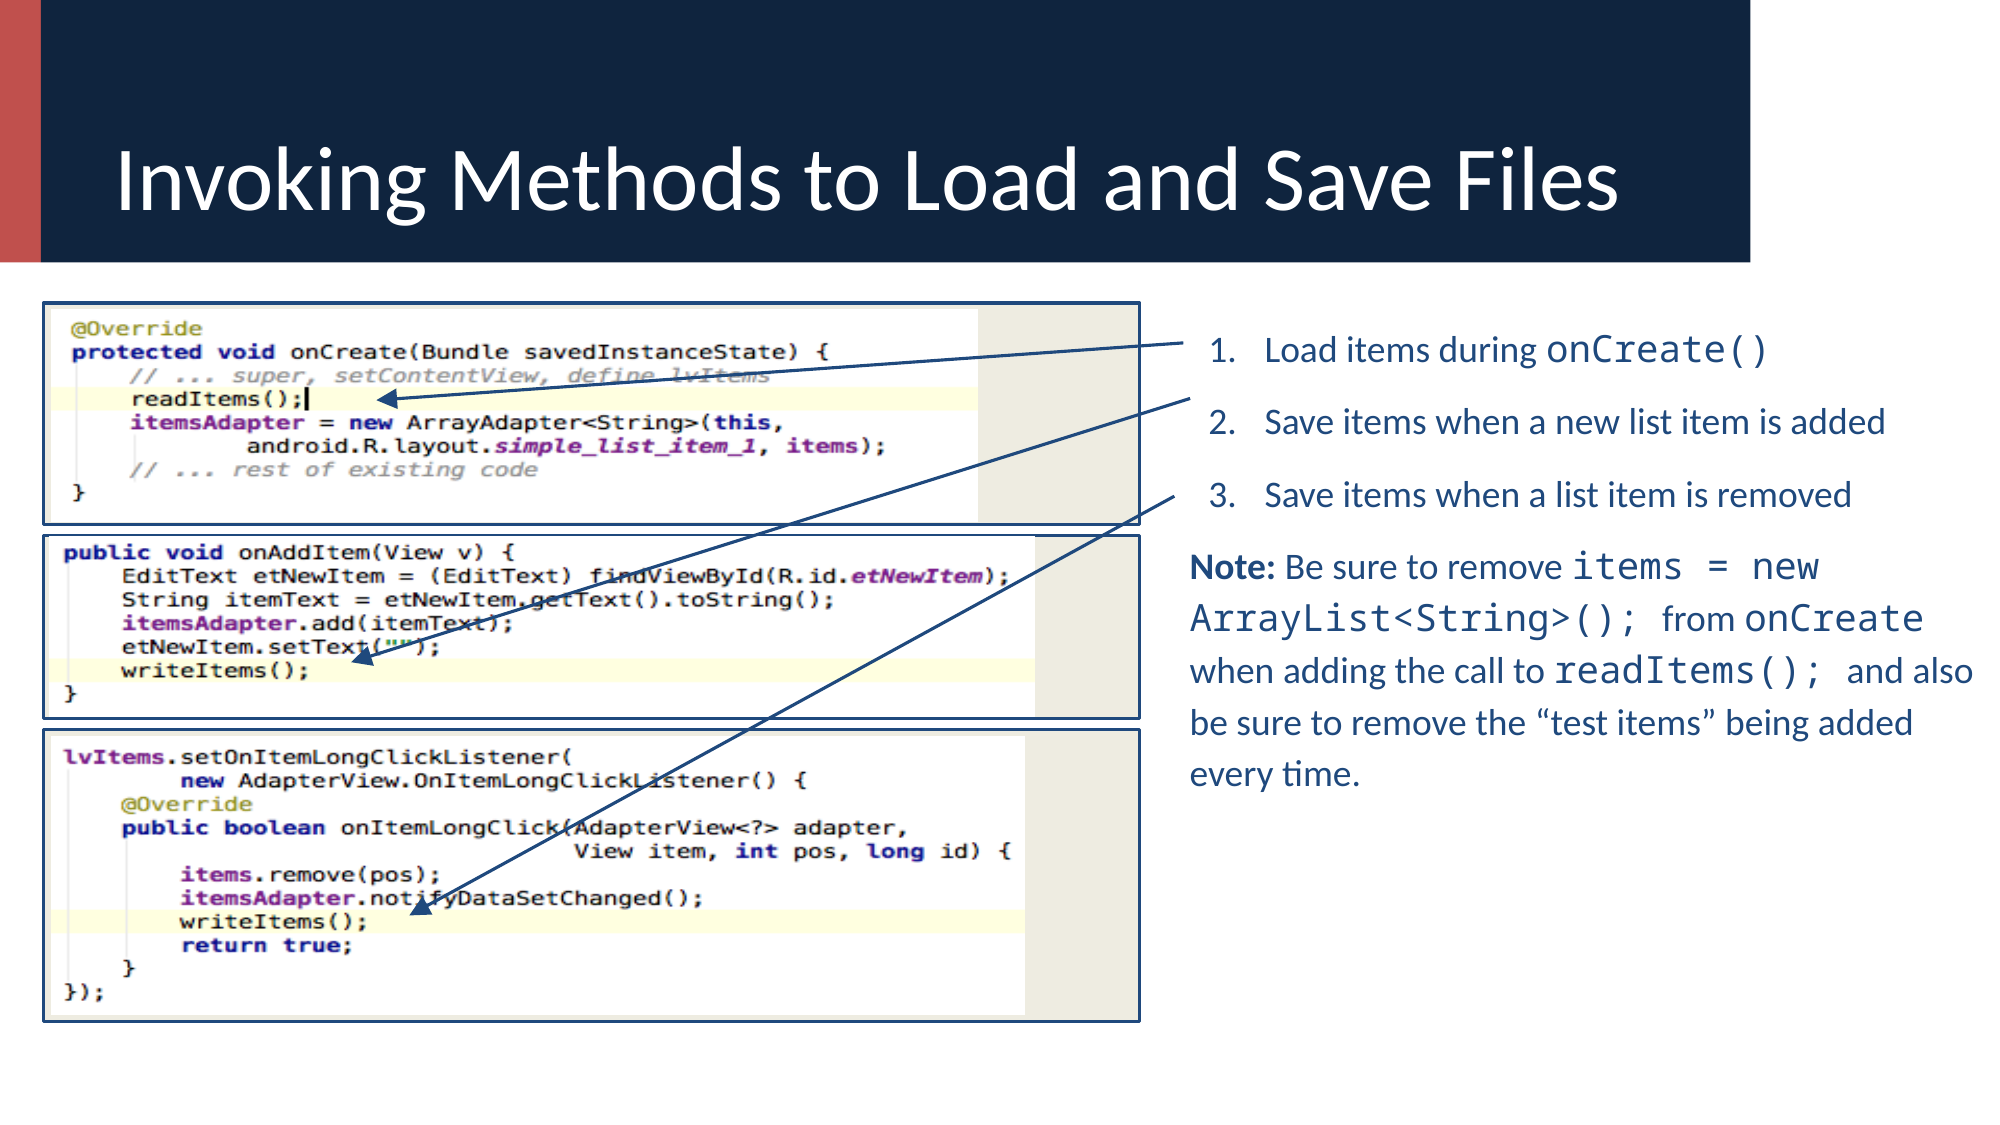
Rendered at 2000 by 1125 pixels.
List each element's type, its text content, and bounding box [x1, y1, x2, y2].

title Invoking Methods to Load and Save Files [99, 22, 1700, 244]
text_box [409, 495, 1175, 916]
picture [49, 536, 409, 717]
text_box [43, 729, 1140, 1022]
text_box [376, 342, 1184, 398]
picture [50, 308, 979, 522]
text_box Load items during onCreate() Save items when a new list item is added Save items when a list item is removed Note: Be sure to remove items = new ArrayList<String>(); from onCreate when adding the call to readItems(); and also be sure to remove the “test items” being added every time. [1174, 302, 2000, 1105]
picture [51, 736, 1025, 1015]
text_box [350, 398, 1191, 663]
text_box [43, 302, 1140, 525]
text_box [43, 535, 409, 719]
